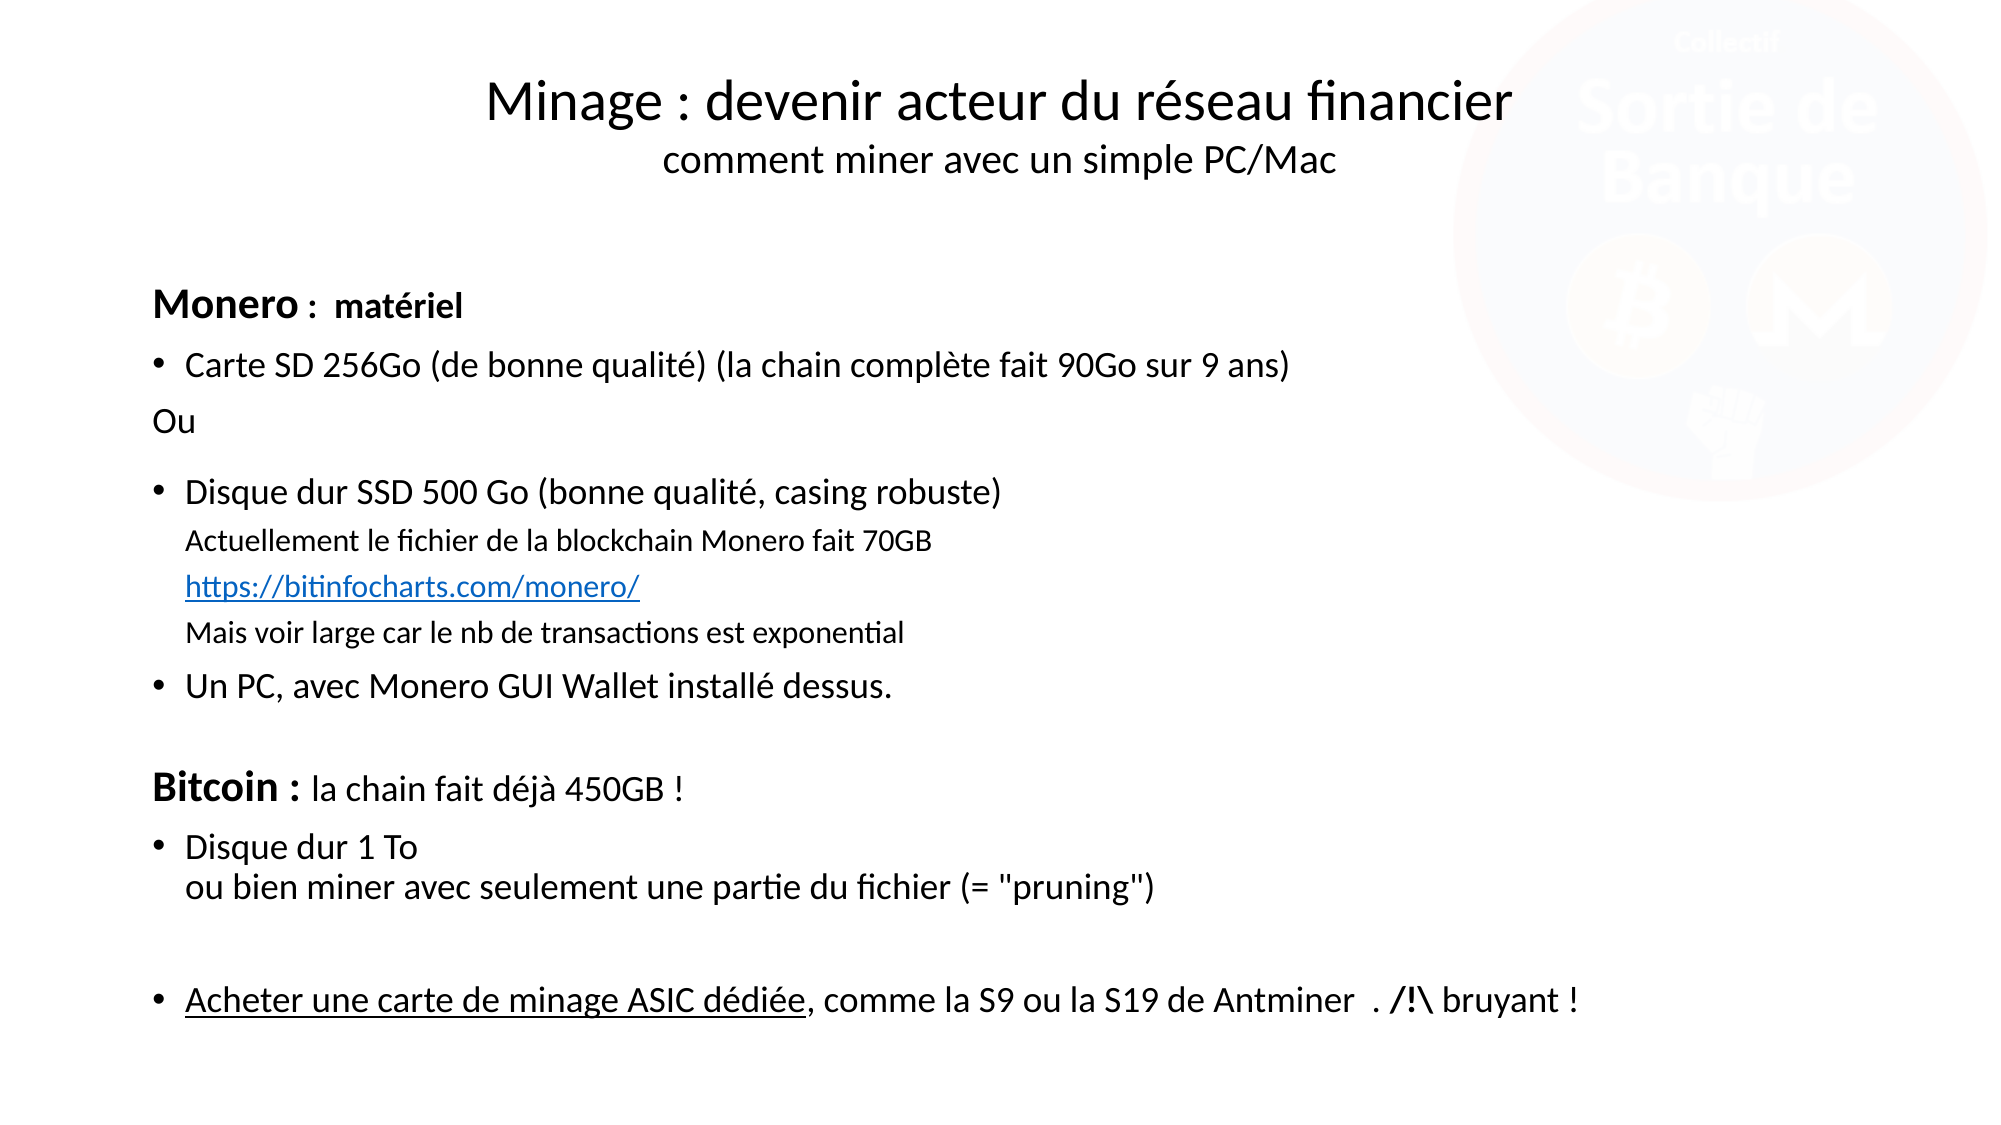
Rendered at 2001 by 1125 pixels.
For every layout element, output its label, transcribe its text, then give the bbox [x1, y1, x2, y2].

text_box Minage : devenir acteur du réseau financier comment miner avec un simple PC/Mac [390, 54, 1610, 190]
list Monero : matériel Carte SD 256Go (de bonne qualité) (la chain complète fait 90Go sur 9 ans) Ou Disque dur SSD 500 Go (bonne qualité, casing robuste) Actuellement le fichier de la blockchain Monero fait 70GB https://bitinfocharts.com/monero/ Mais voir large car le nb de transactions est exponential Un PC, avec Monero GUI Wallet installé dessus. Bitcoin : la chain fait déjà 450GB ! Disque dur 1 To ou bien miner avec seulement une partie du fichier (= "pruning") Acheter une carte de minage ASIC dédiée, comme la S9 ou la S19 de Antminer . /!\ bruyant ! [137, 273, 1873, 1030]
